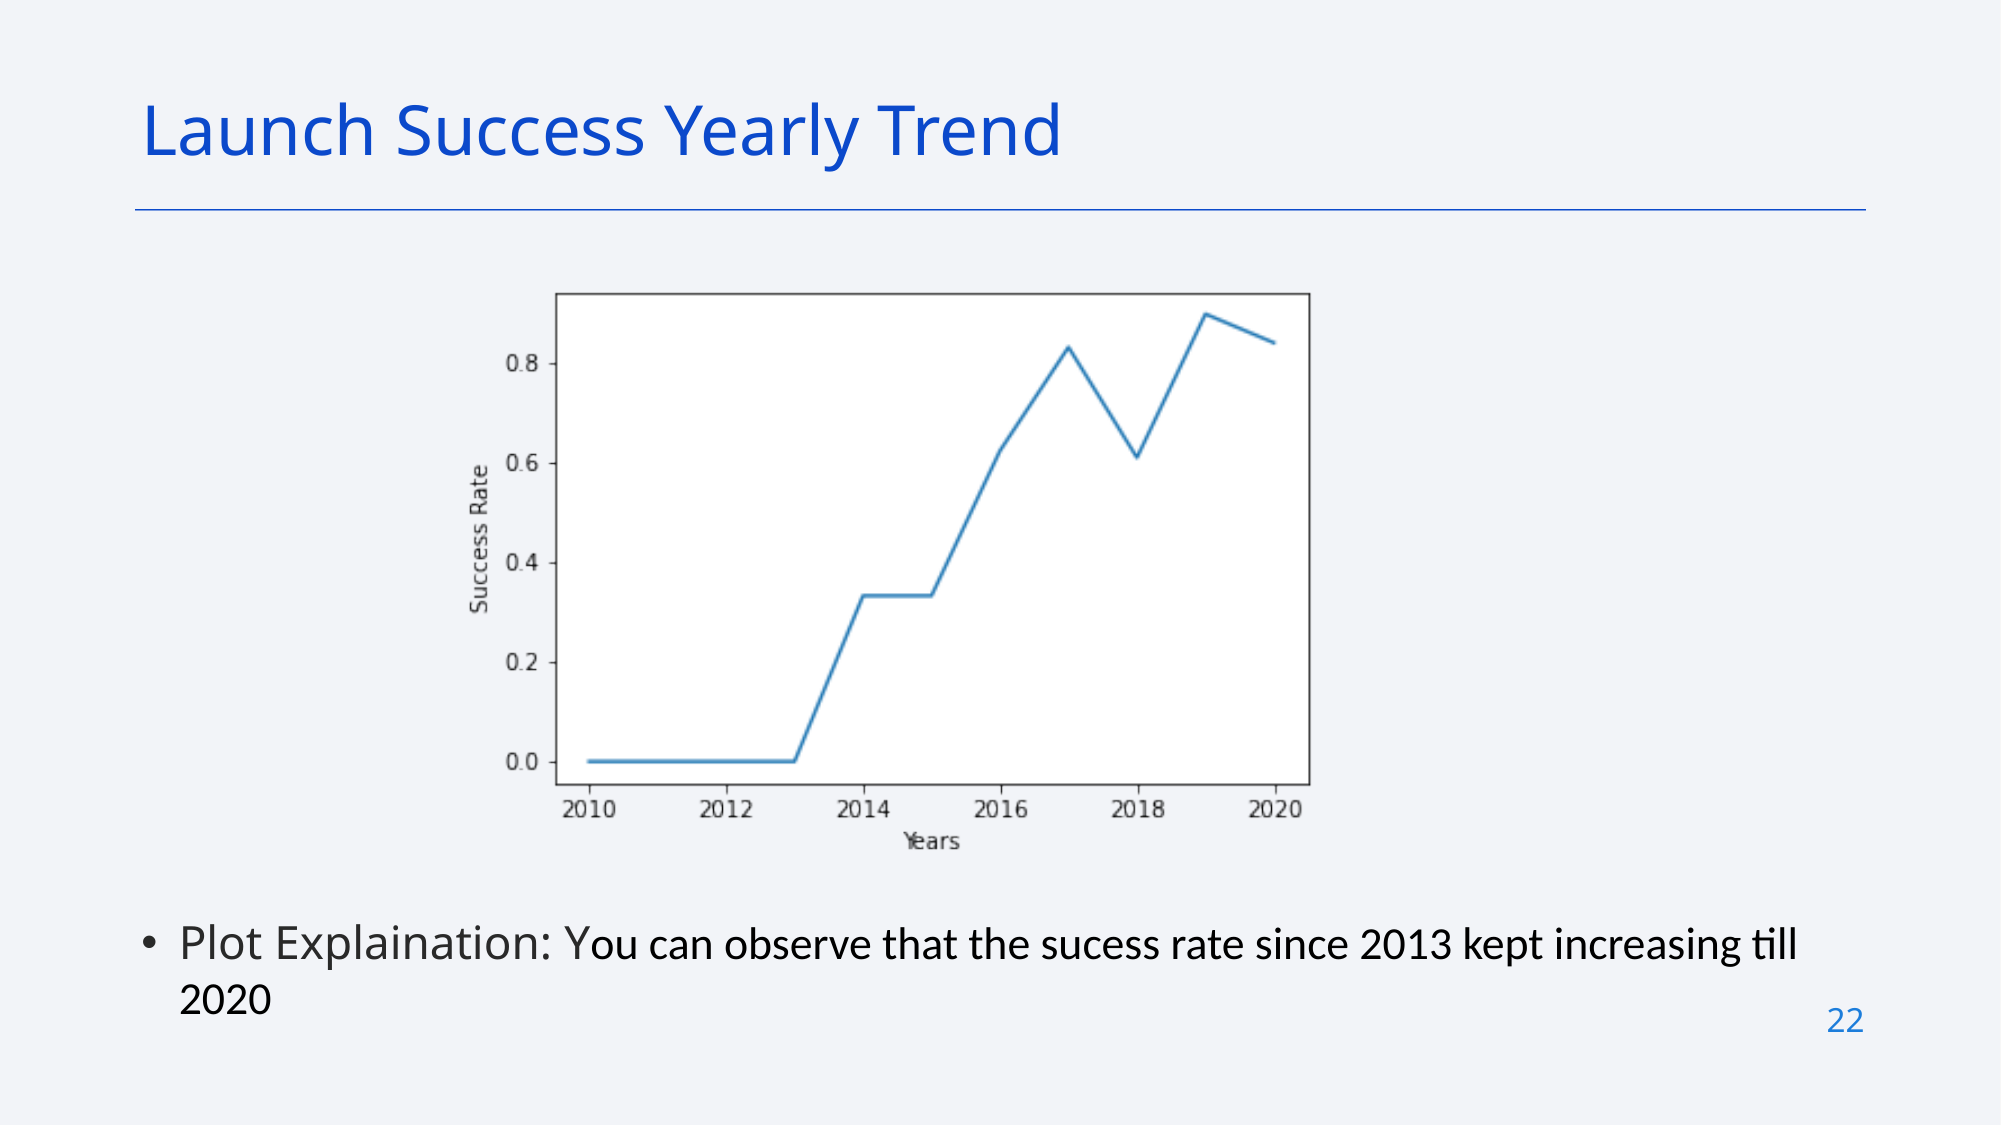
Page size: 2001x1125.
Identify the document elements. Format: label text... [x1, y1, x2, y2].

text_box Launch Success Yearly Trend [126, 88, 1852, 179]
picture [0, 0, 2001, 1125]
list Plot Explaination: You can observe that the sucess rate since 2013 kept increasing till 2020 [126, 822, 1899, 1125]
